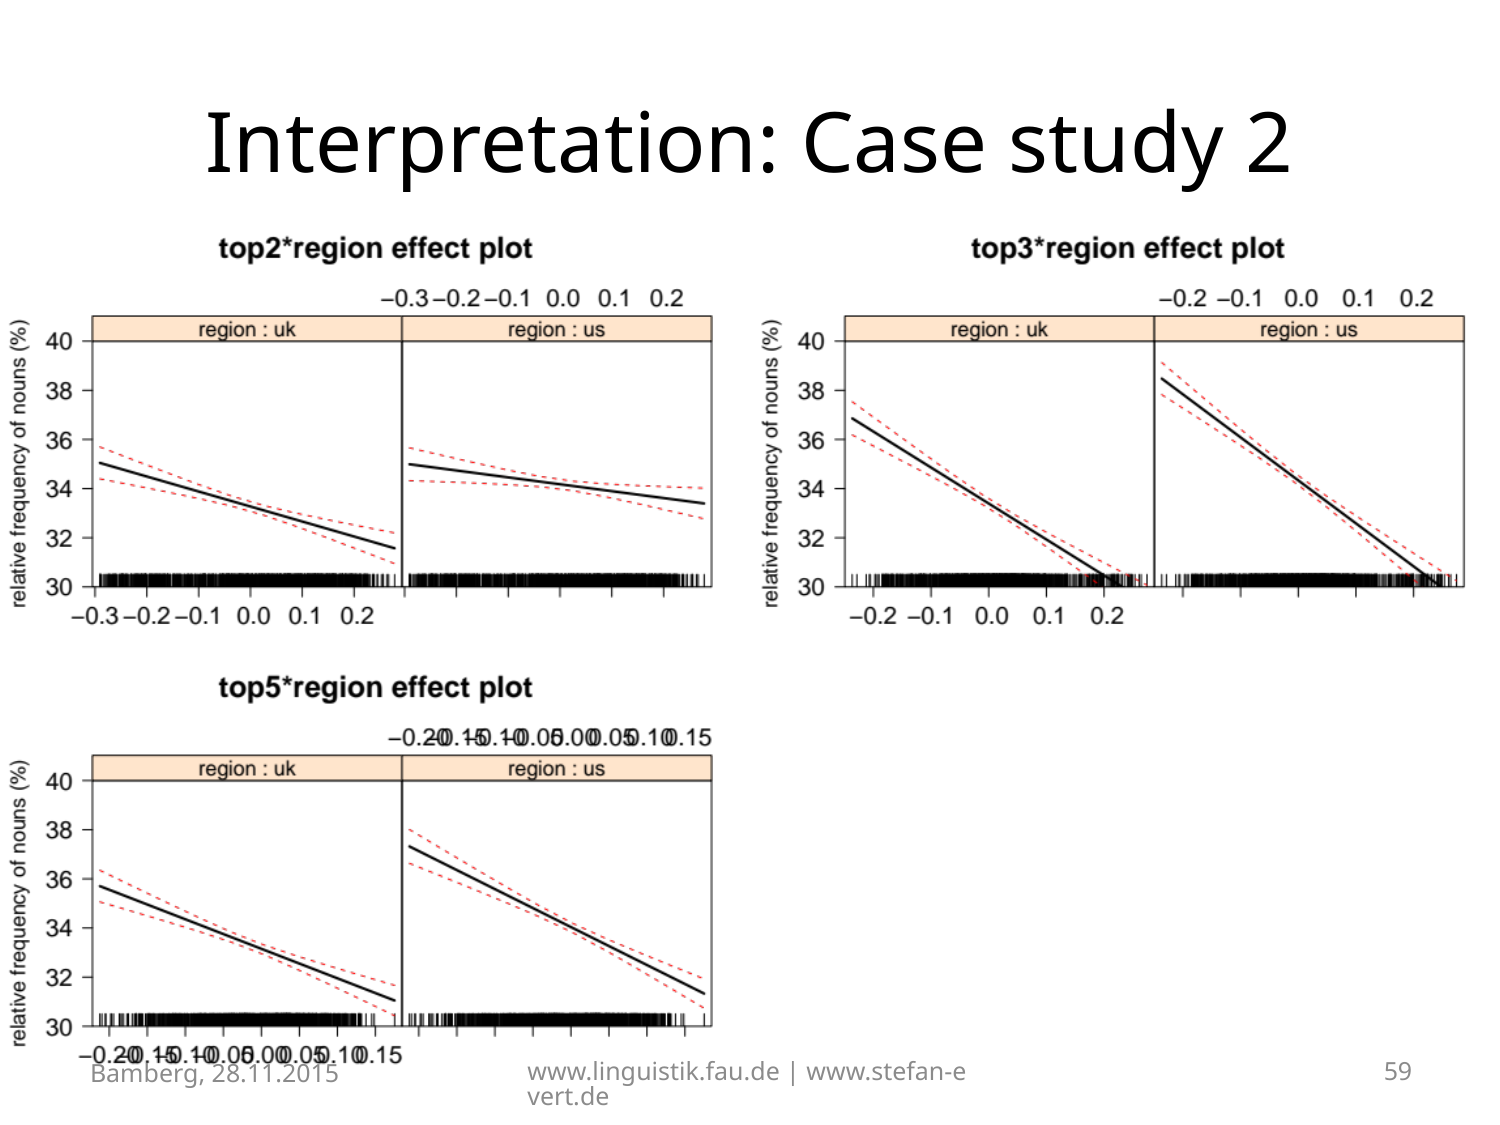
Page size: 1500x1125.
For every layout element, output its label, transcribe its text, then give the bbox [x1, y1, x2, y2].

picture [0, 227, 1500, 1103]
title Interpretation: Case study 2 [75, 45, 1425, 226]
